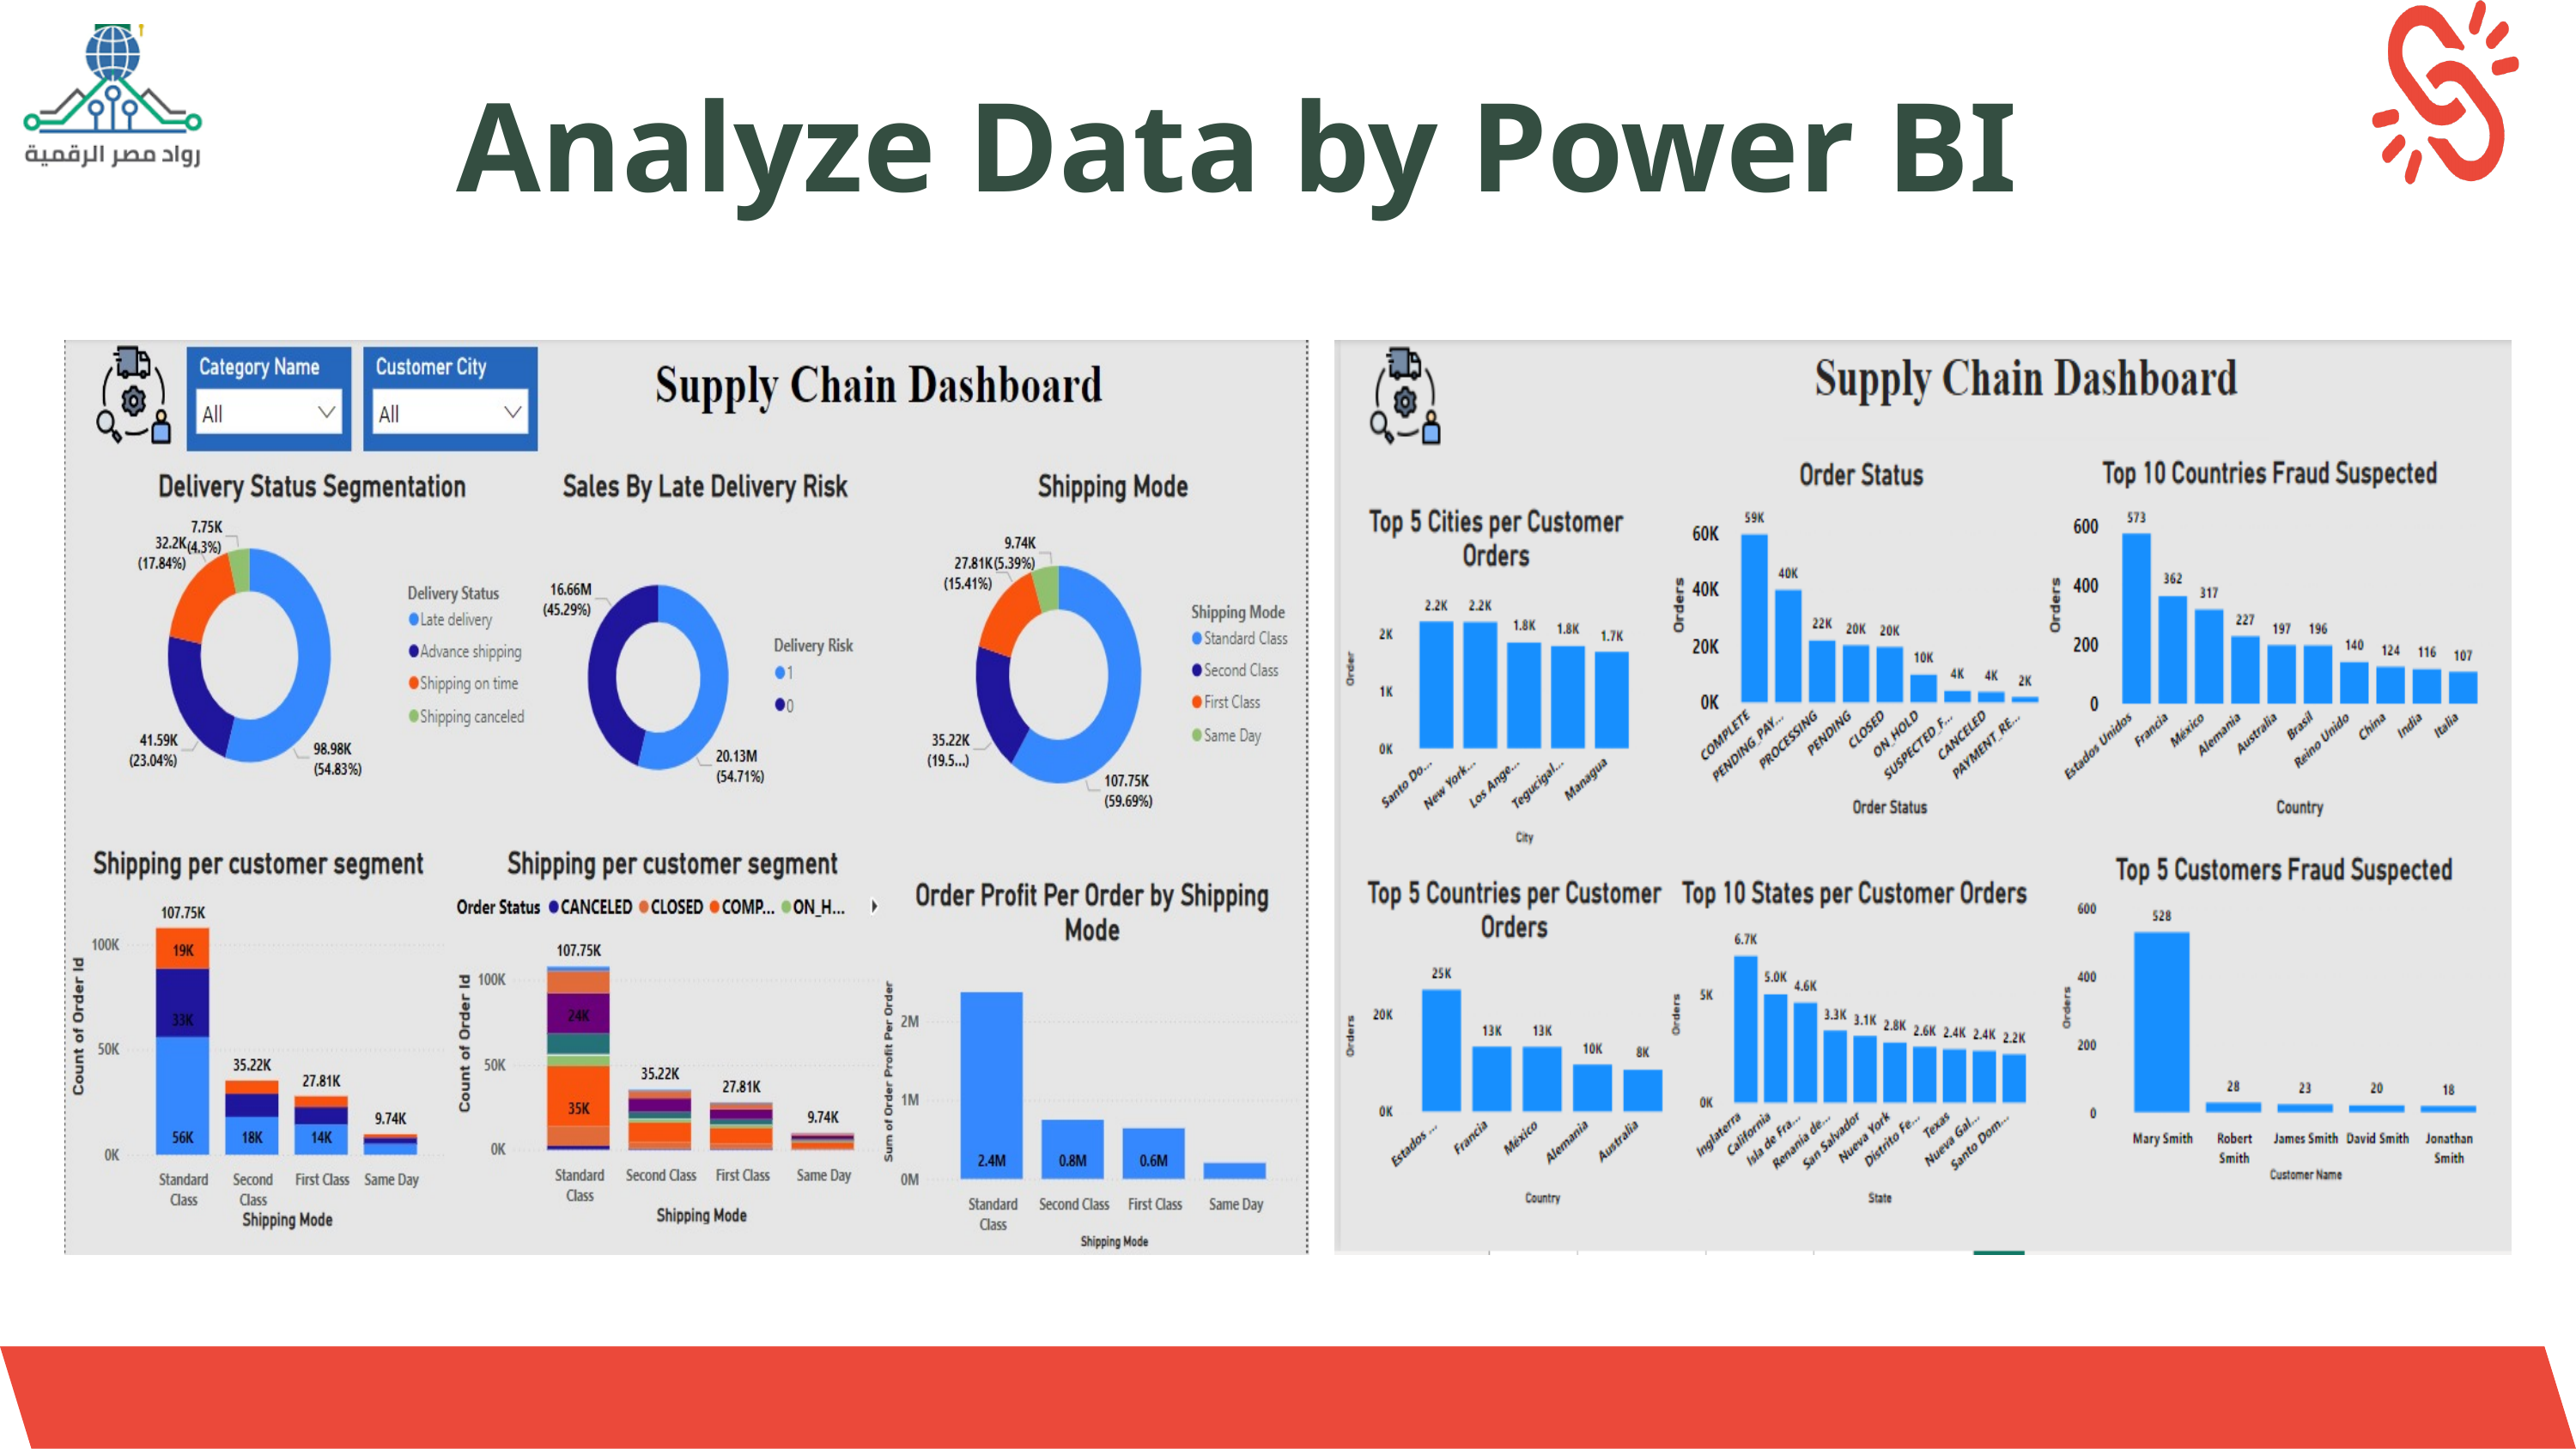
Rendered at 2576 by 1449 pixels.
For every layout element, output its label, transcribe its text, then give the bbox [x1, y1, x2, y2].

picture [64, 340, 1310, 1256]
picture [1334, 340, 2512, 1256]
text_box [2372, 0, 2519, 185]
text_box [15, 24, 206, 211]
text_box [0, 1346, 2576, 1449]
text_box Analyze Data by Power BI [456, 81, 2019, 216]
